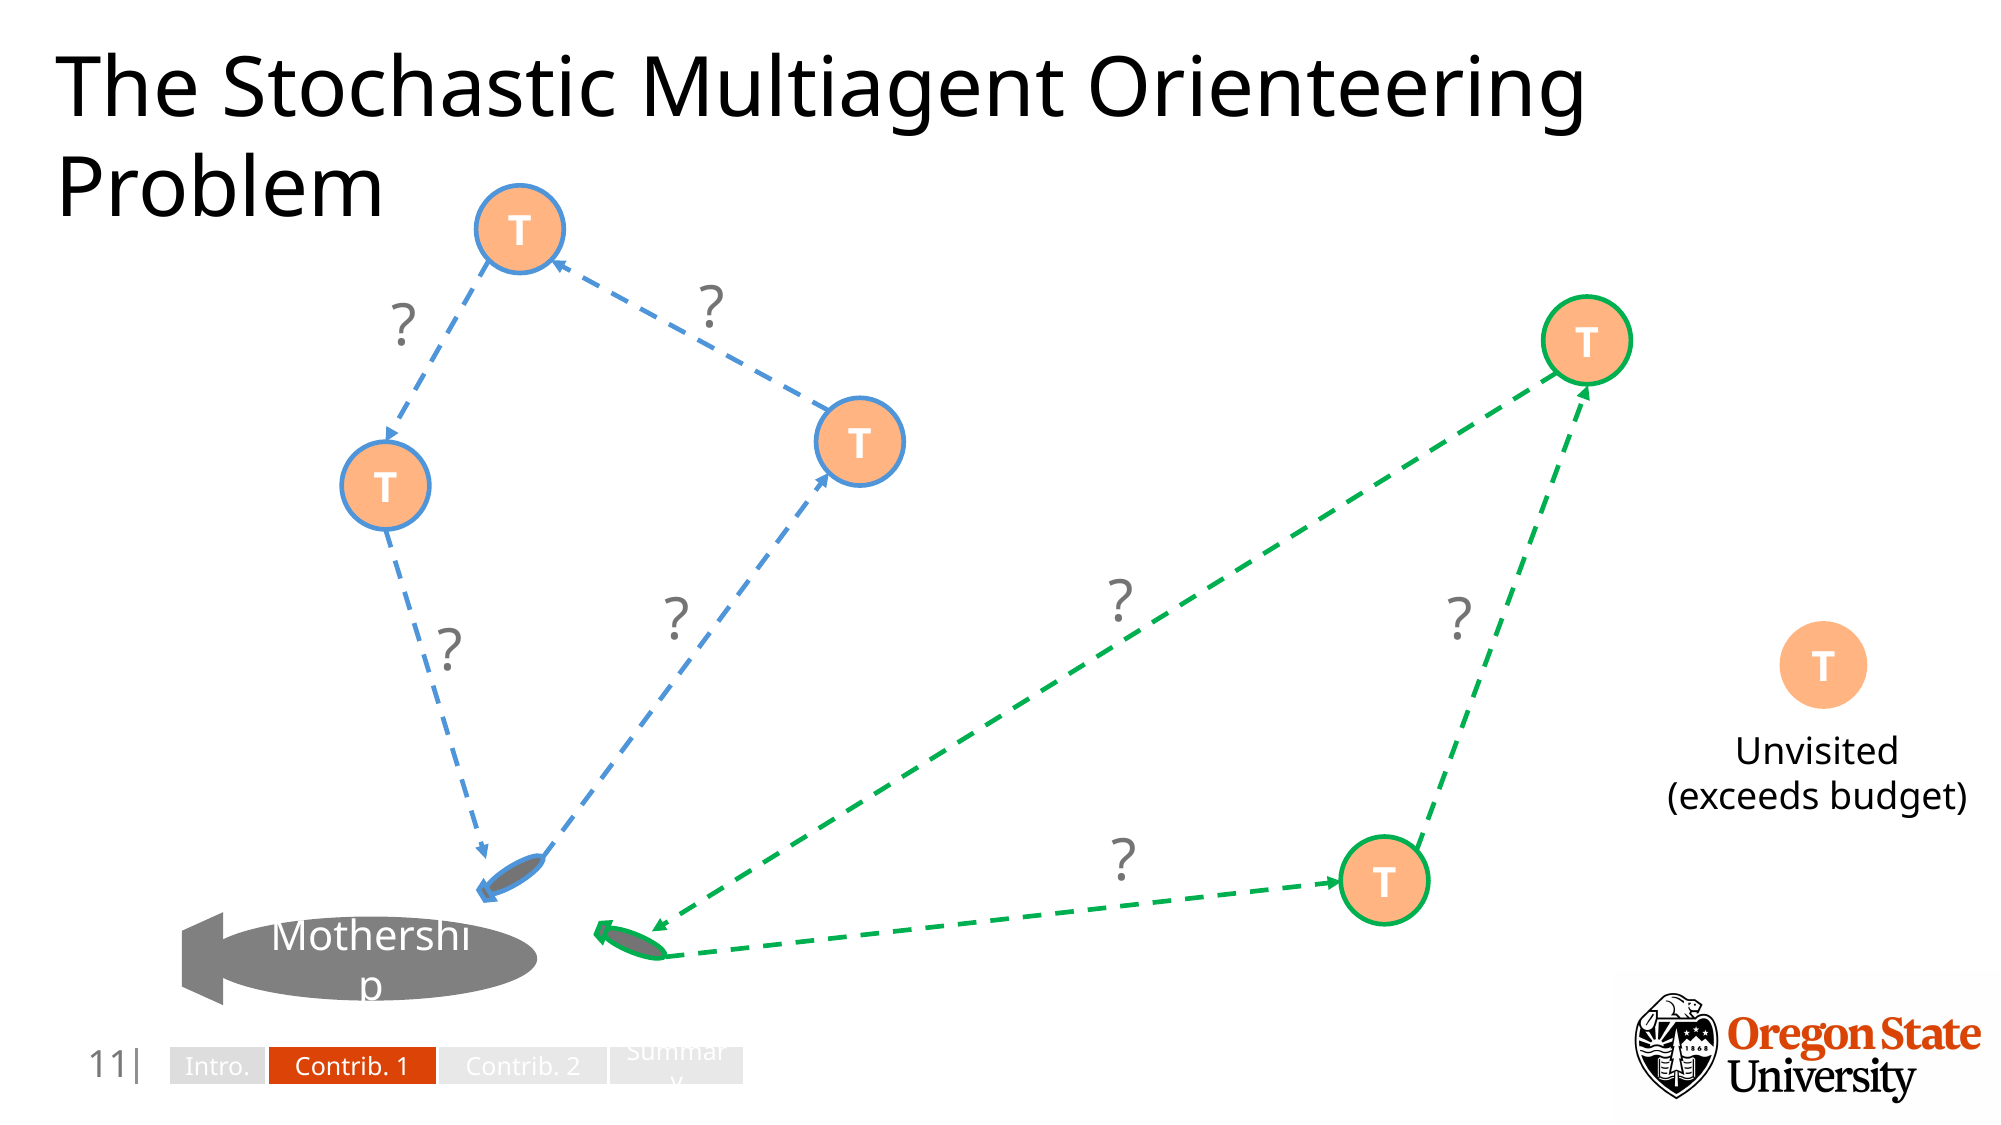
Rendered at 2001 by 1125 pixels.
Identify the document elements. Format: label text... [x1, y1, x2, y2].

picture [1614, 970, 2000, 1125]
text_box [1589, 295, 1632, 953]
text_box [181, 911, 538, 1006]
text_box T [1777, 619, 1869, 711]
text_box The Stochastic Multiagent Orienteering Problem [40, 25, 1747, 240]
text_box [135, 1044, 746, 1086]
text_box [341, 184, 905, 887]
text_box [360, 261, 1505, 901]
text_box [385, 259, 1589, 958]
slide_number 10 [72, 1035, 523, 1096]
text_box Unvisited (exceeds budget) [1649, 719, 1986, 825]
